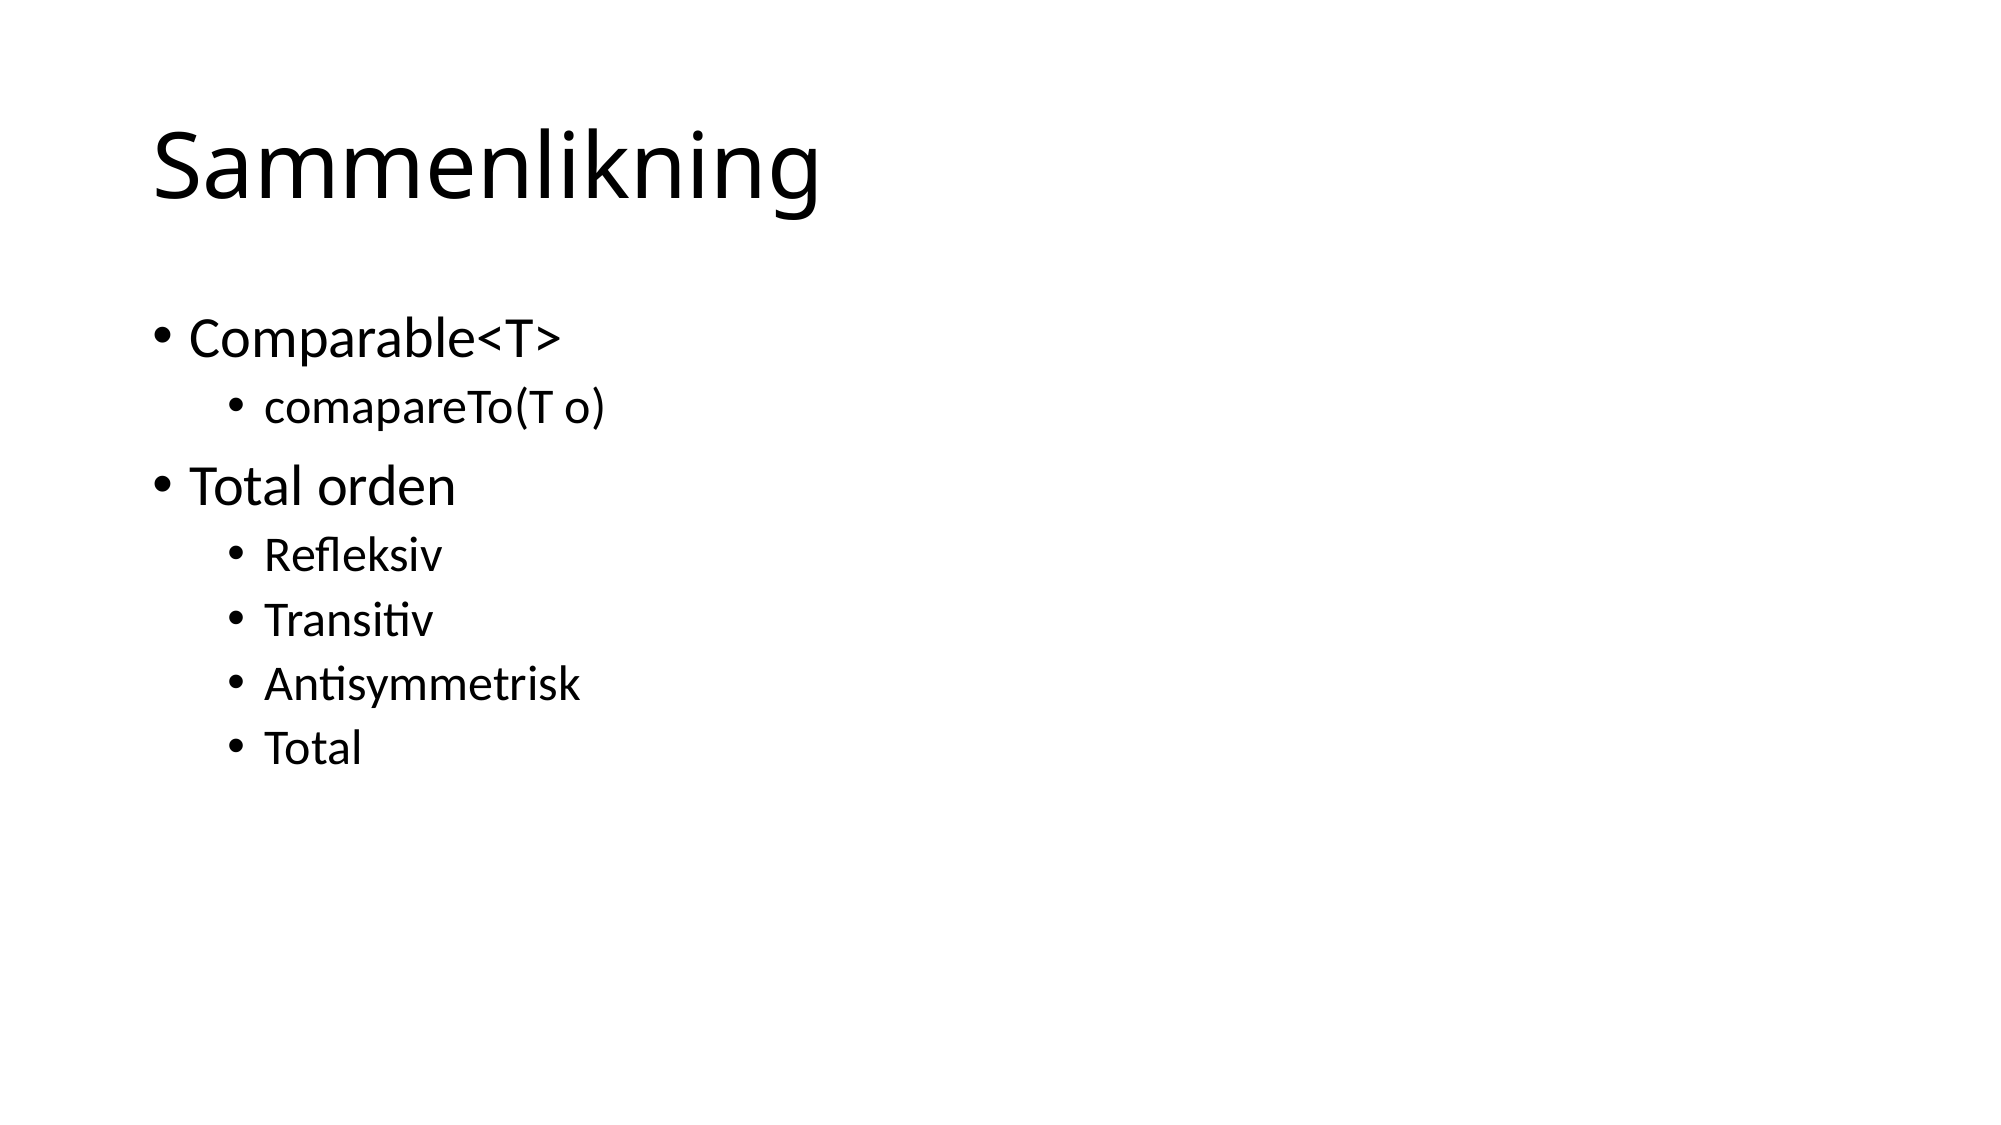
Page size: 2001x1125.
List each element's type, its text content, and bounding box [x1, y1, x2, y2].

title Sammenlikning [137, 59, 1863, 278]
list Comparable<T> comapareTo(T o) Total orden Refleksiv Transitiv Antisymmetrisk Total [137, 299, 1863, 1014]
